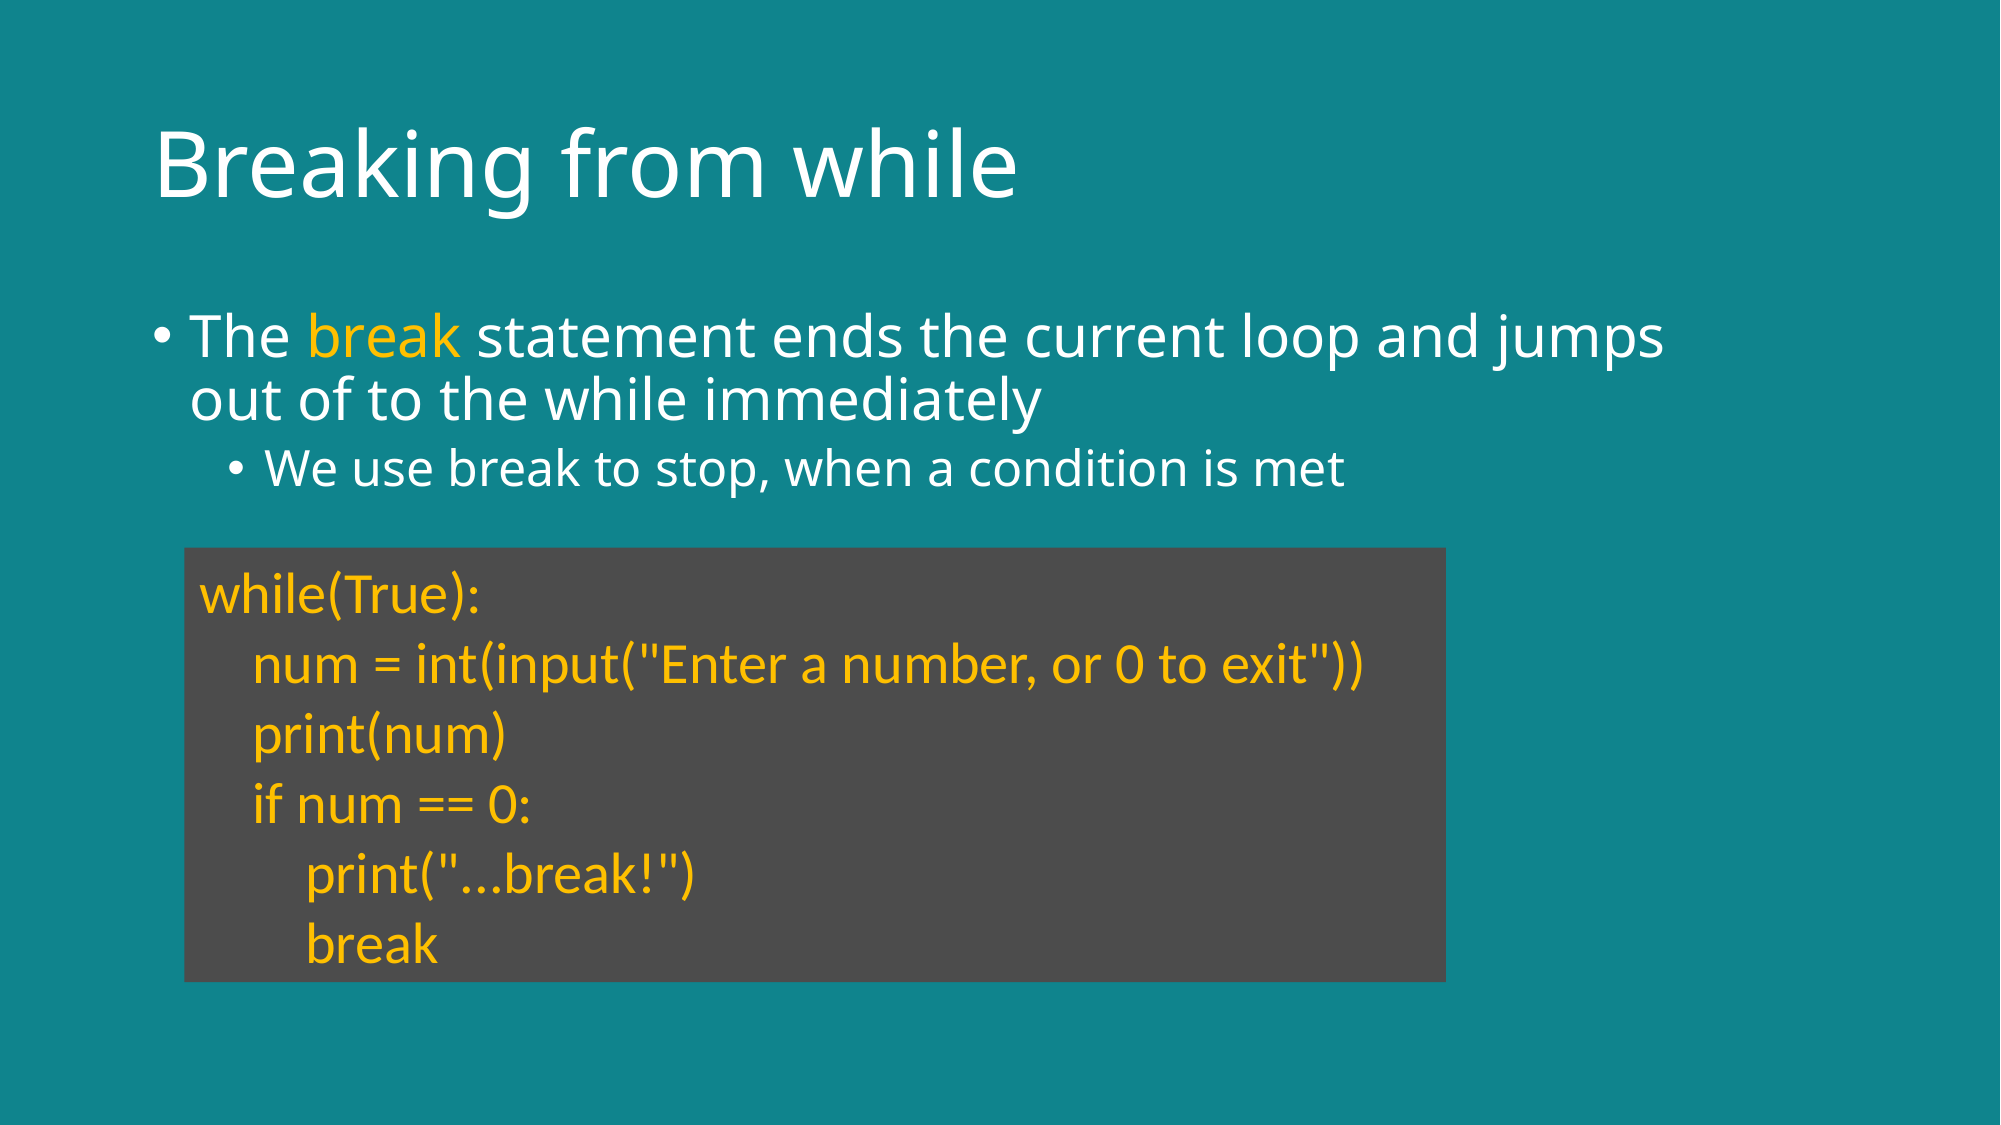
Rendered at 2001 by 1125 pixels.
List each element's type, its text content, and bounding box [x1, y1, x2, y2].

list The break statement ends the current loop and jumps out of to the while immediately We use break to stop, when a condition is met [137, 299, 1731, 1013]
text_box while(True): num = int(input("Enter a number, or 0 to exit")) print(num) if num == 0: print("...break!") break [184, 547, 1446, 983]
title Breaking from while [137, 59, 1862, 277]
